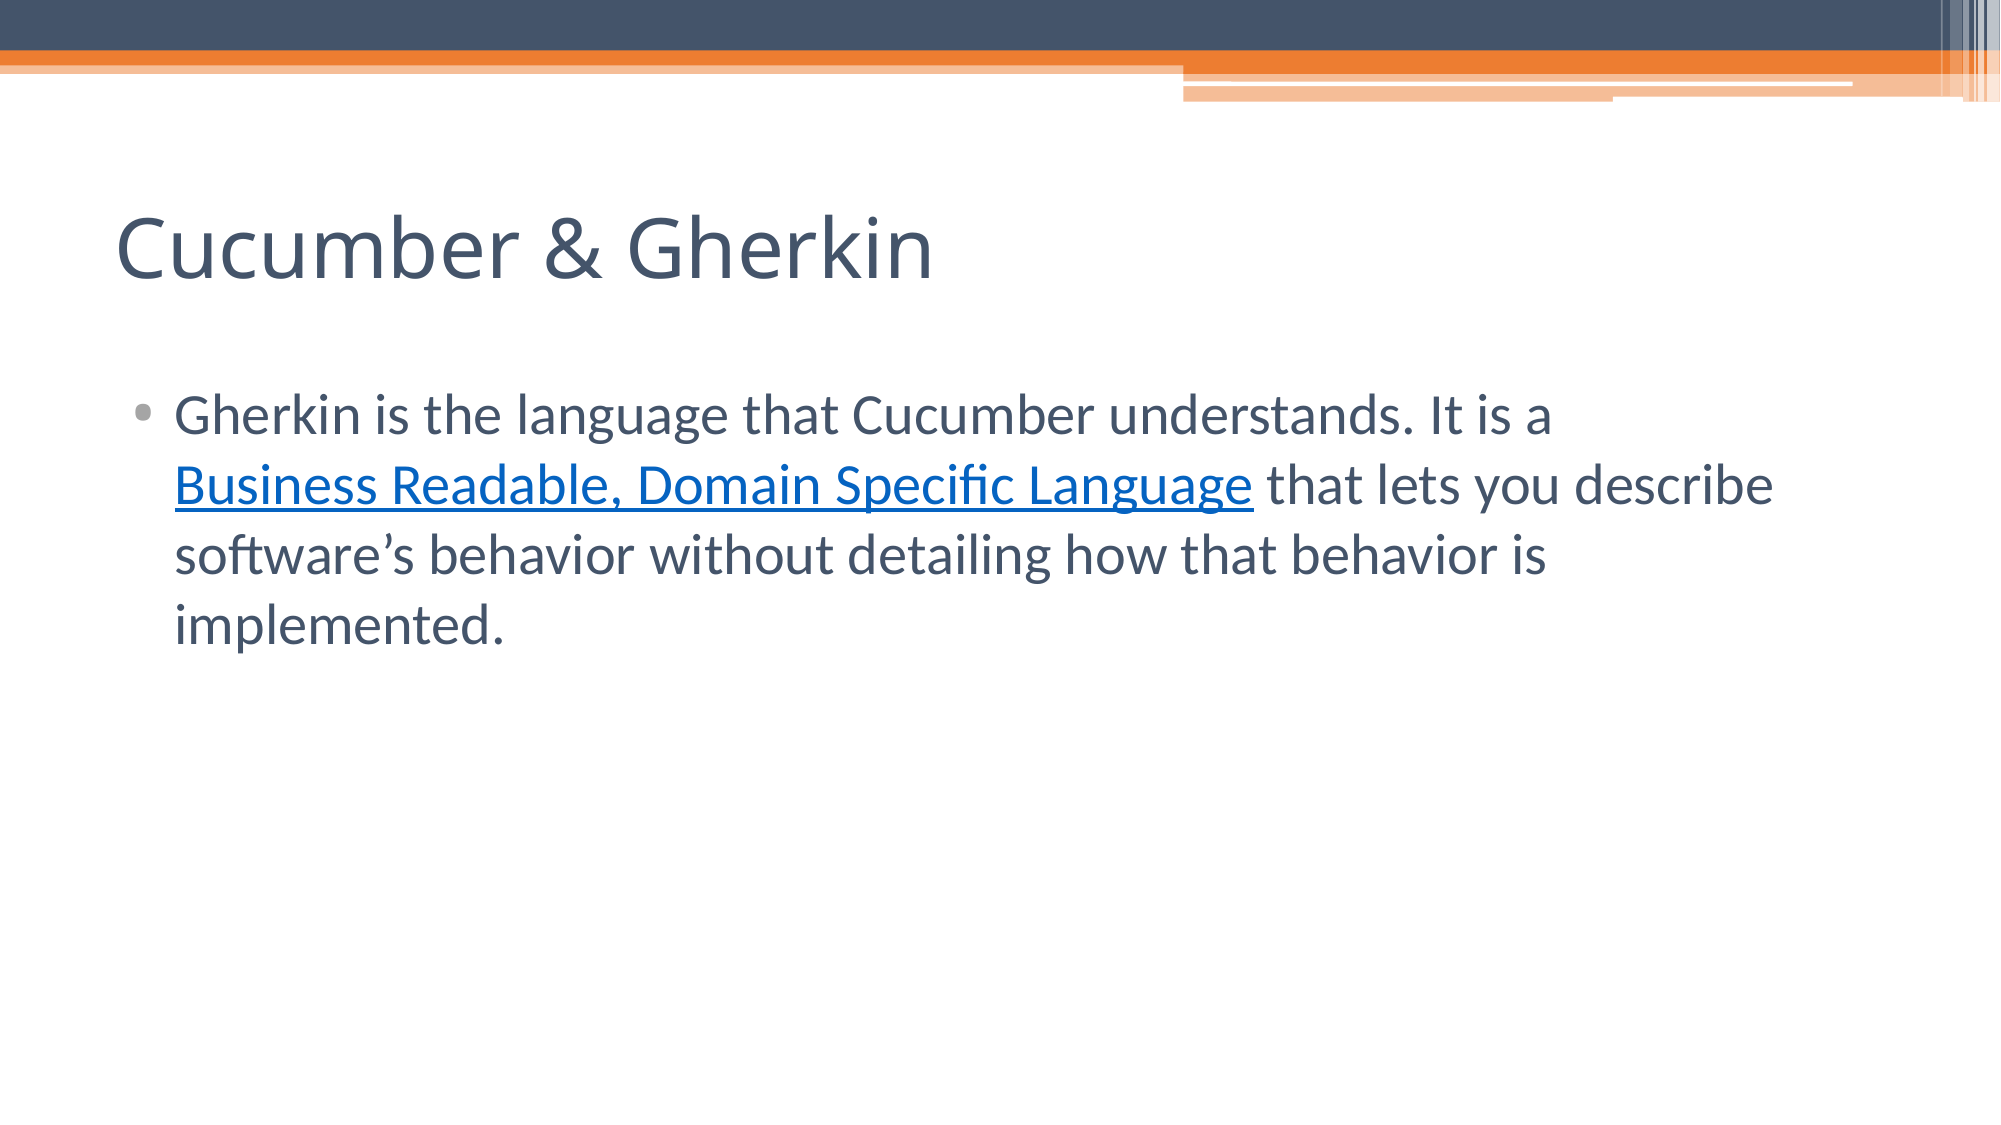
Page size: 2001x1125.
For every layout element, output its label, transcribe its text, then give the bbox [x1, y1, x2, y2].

list Gherkin is the language that Cucumber understands. It is a Business Readable, Domain Specific Language that lets you describe software’s behavior without detailing how that behavior is implemented. [99, 368, 1900, 1079]
title Cucumber & Gherkin [99, 187, 1900, 363]
